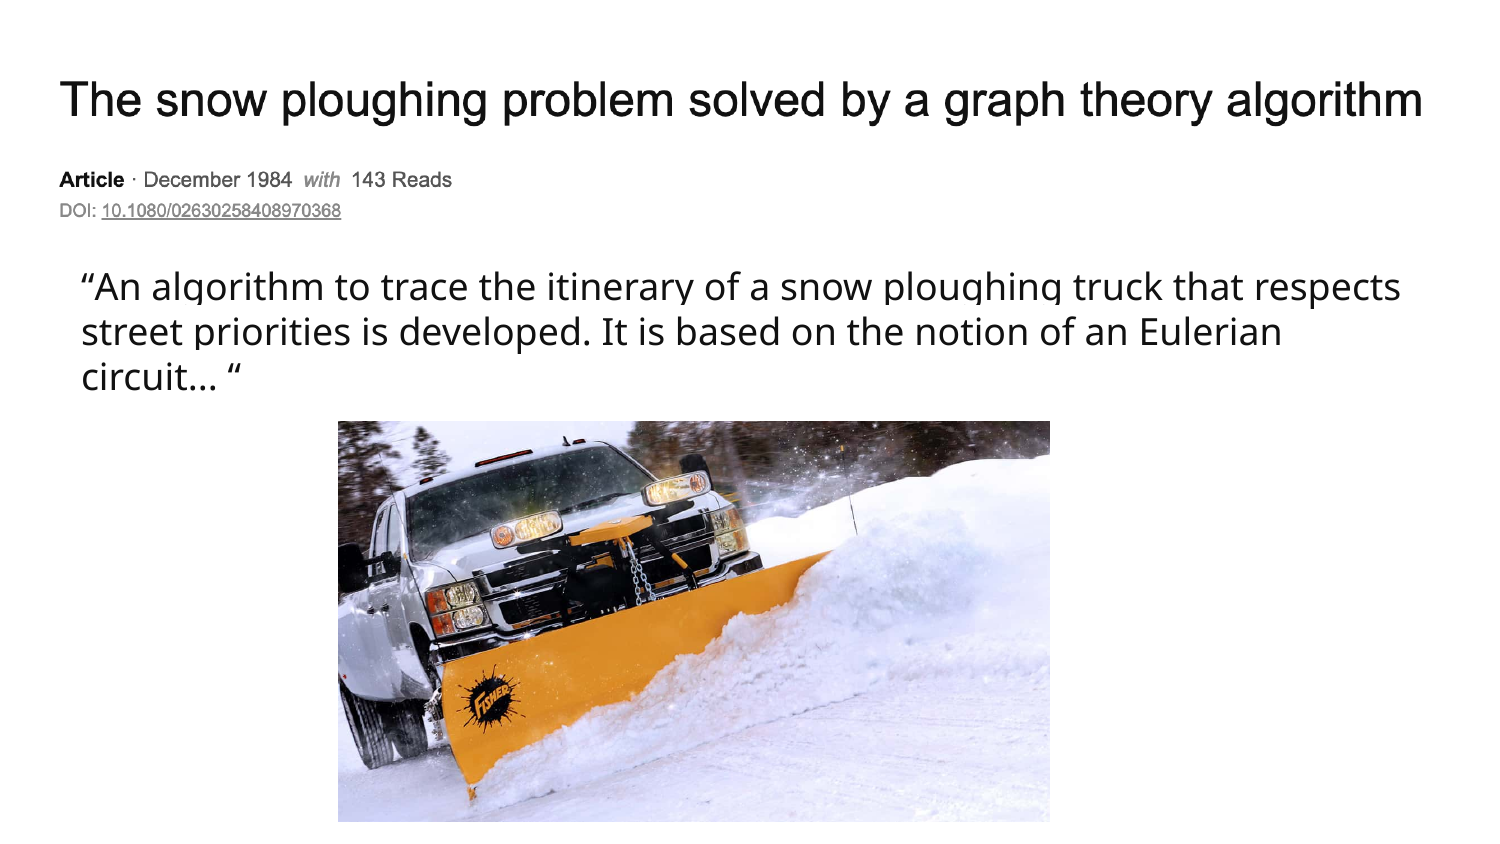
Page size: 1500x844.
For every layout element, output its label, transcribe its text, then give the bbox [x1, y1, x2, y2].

text_box “An algorithm to trace the itinerary of a snow ploughing truck that respects street priorities is developed. It is based on the notion of an Eulerian circuit... “ [66, 262, 1426, 395]
picture [24, 24, 1476, 255]
picture [338, 421, 1050, 822]
